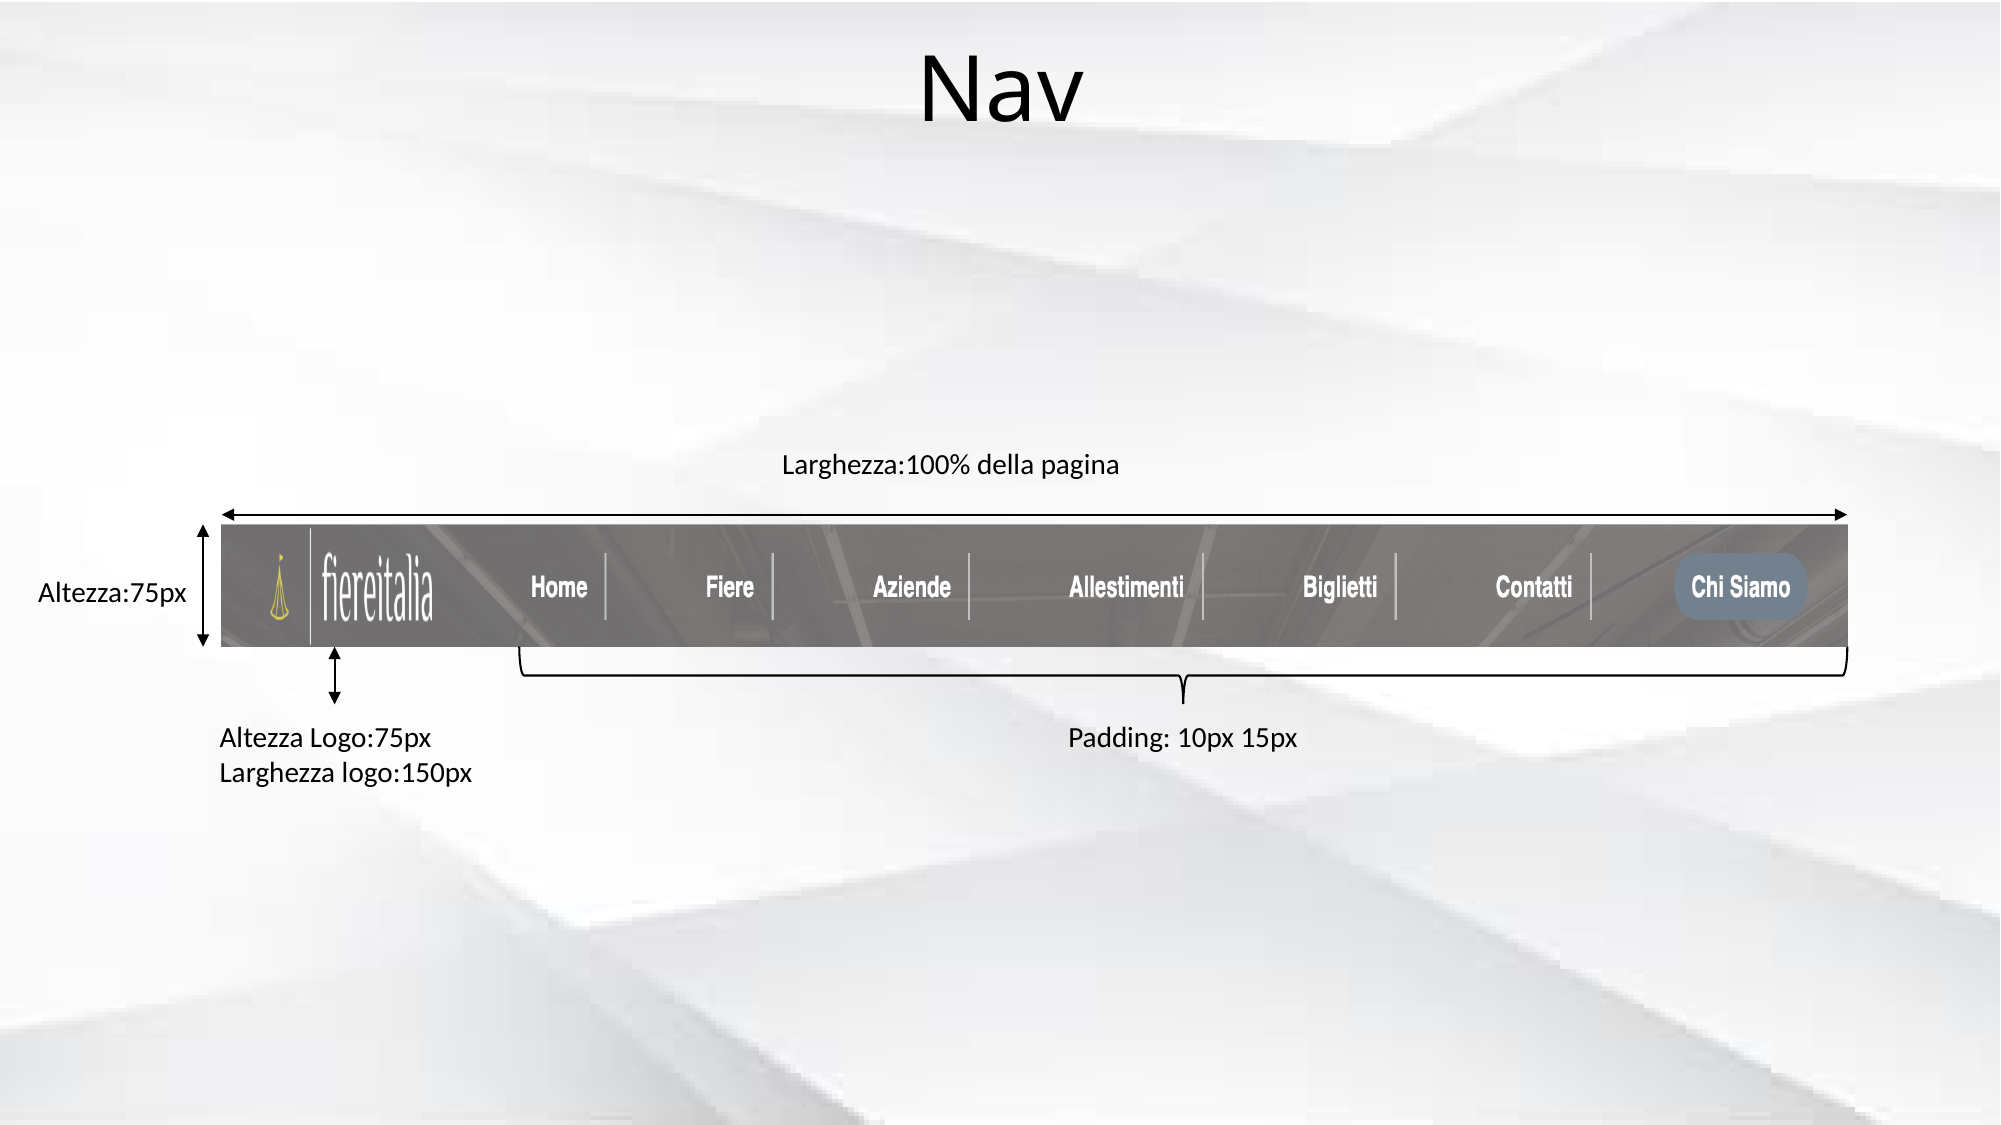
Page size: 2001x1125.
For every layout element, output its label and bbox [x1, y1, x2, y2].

list [221, 524, 1848, 647]
picture [0, 2, 2000, 1125]
